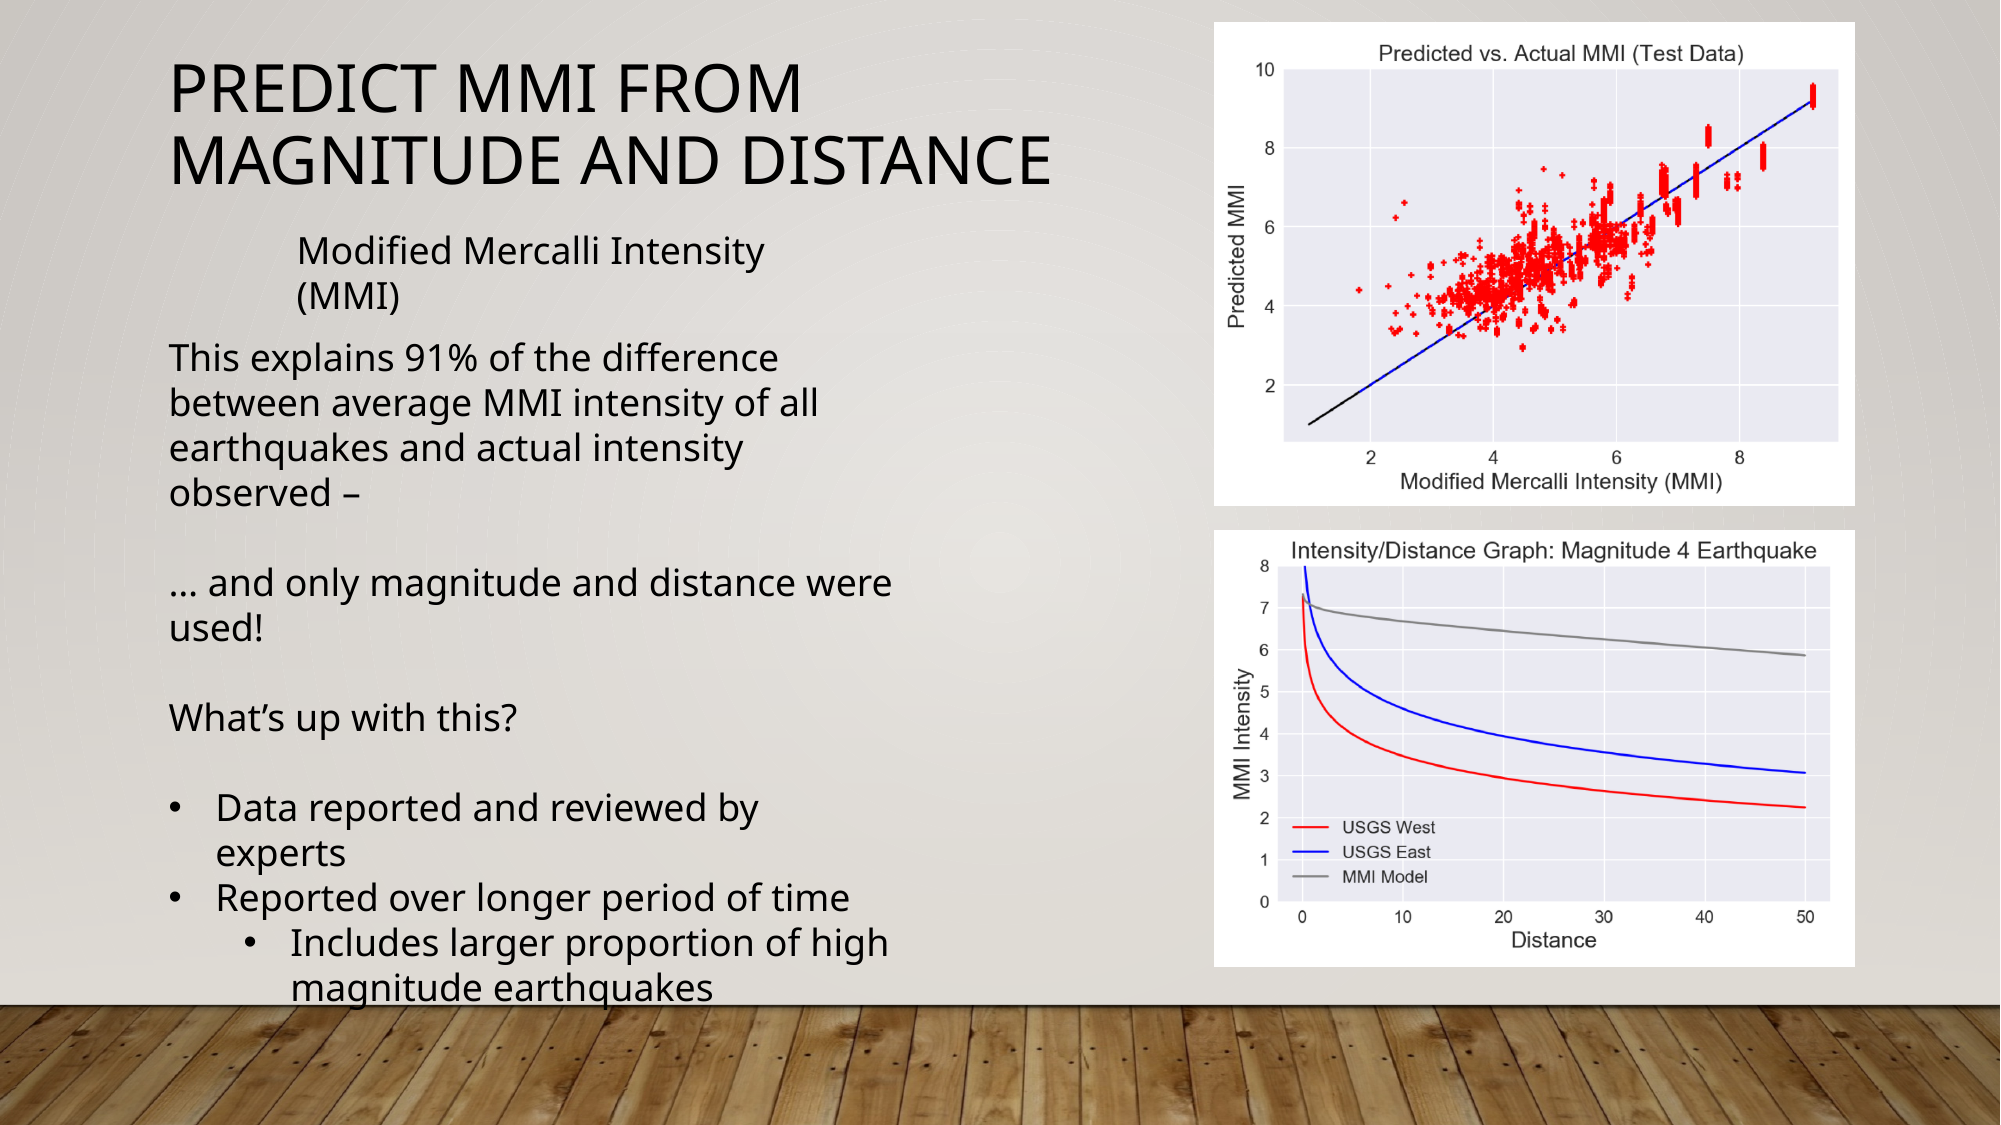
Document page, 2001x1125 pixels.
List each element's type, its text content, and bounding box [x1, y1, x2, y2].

text_box Modified Mercalli Intensity (MMI) [281, 219, 837, 325]
picture [1213, 22, 1855, 507]
picture [0, 1005, 2000, 1125]
text_box This explains 91% of the difference between average MMI intensity of all earthquakes and actual intensity observed – … and only magnitude and distance were used! What’s up with this? Data reported and reviewed by experts Reported over longer period of time Includes larger proportion of high magnitude earthquakes [153, 326, 912, 1017]
picture [1213, 530, 1855, 968]
text_box Predict MMI from Magnitude and Distance [153, 47, 1213, 220]
